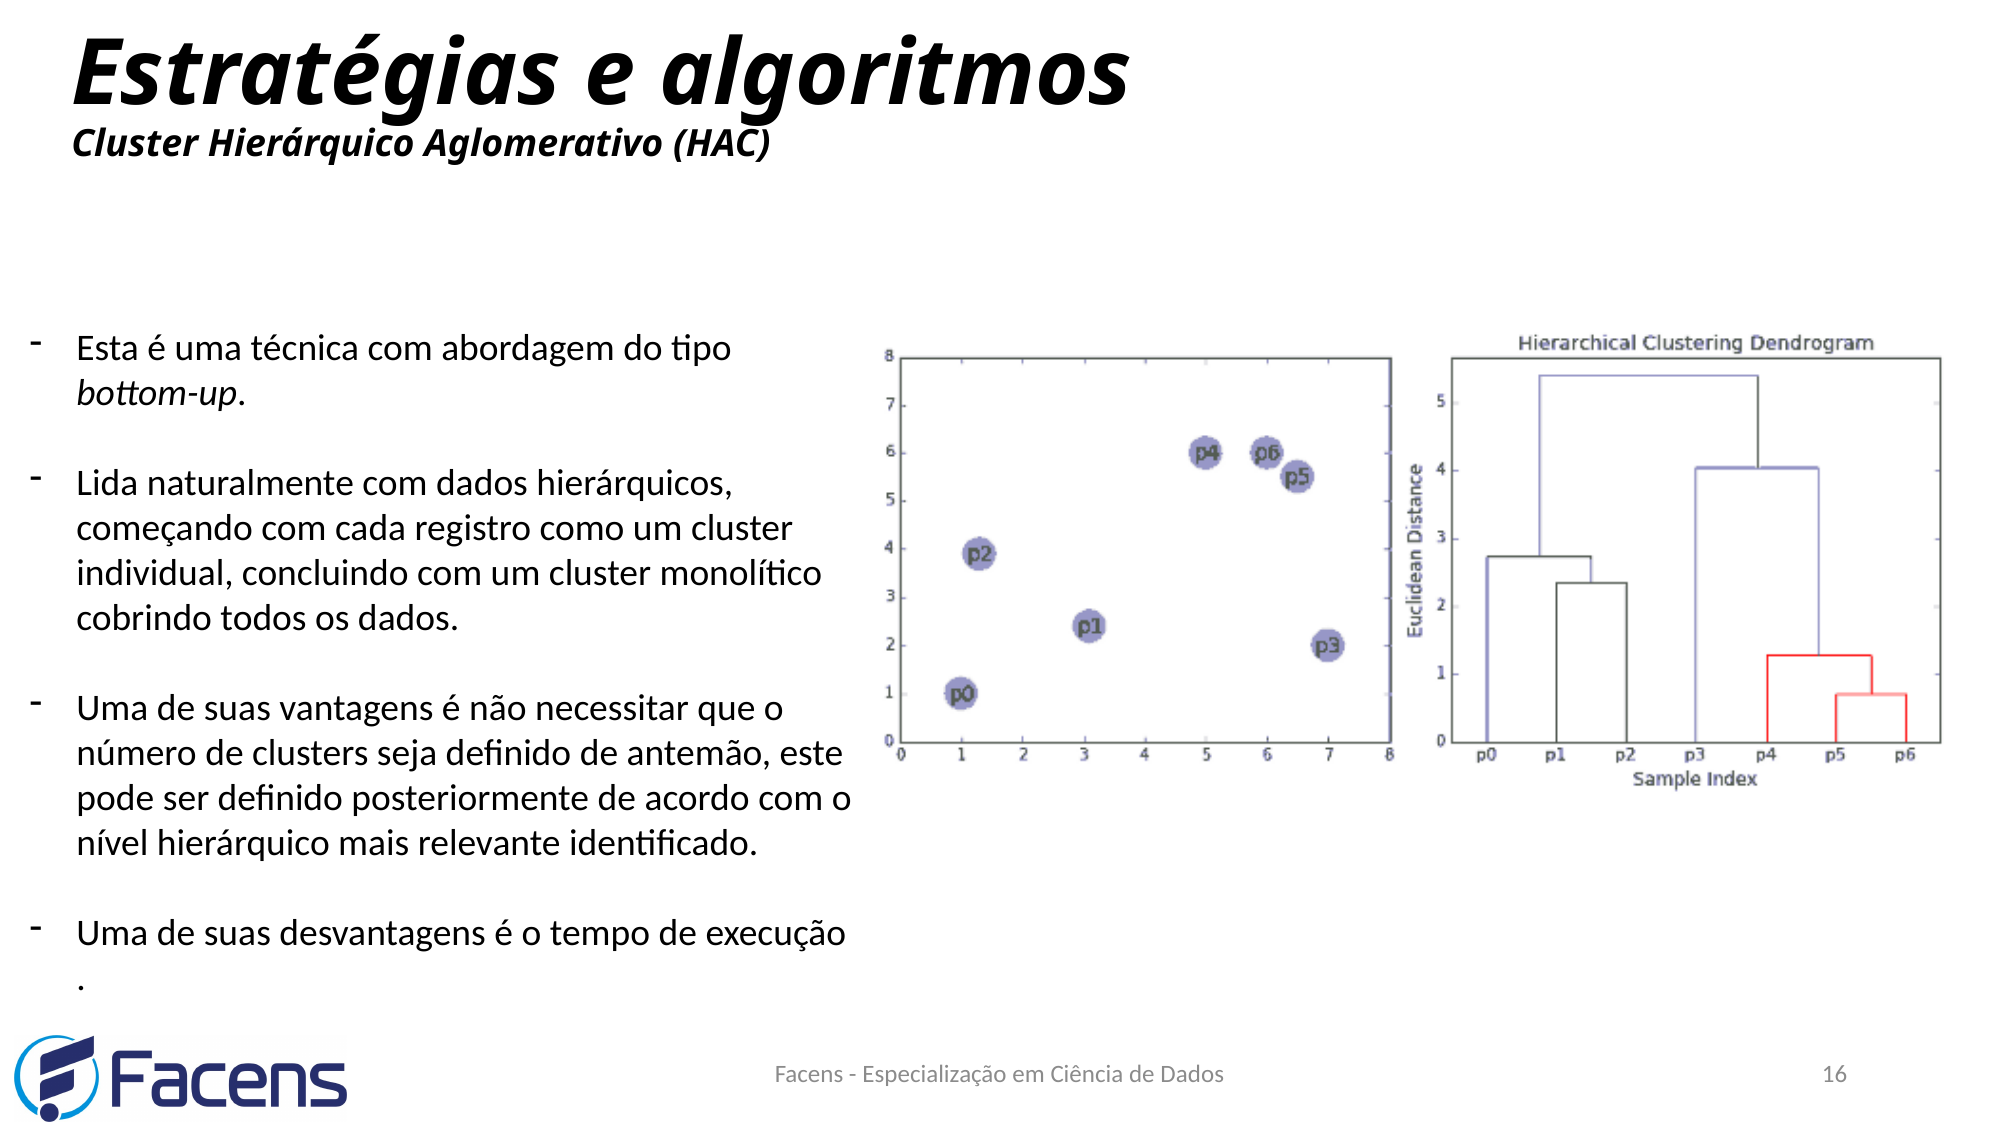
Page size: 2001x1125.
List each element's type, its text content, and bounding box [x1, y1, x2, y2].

slide_number 16 [1412, 1042, 1863, 1103]
text_box Estratégias e algoritmos Cluster Hierárquico Aglomerativo (HAC) [56, 0, 1782, 204]
picture [14, 1035, 48, 1069]
picture [868, 318, 1957, 807]
picture [14, 1035, 347, 1122]
footer Facens - Especialização em Ciência de Dados [662, 1042, 1338, 1103]
